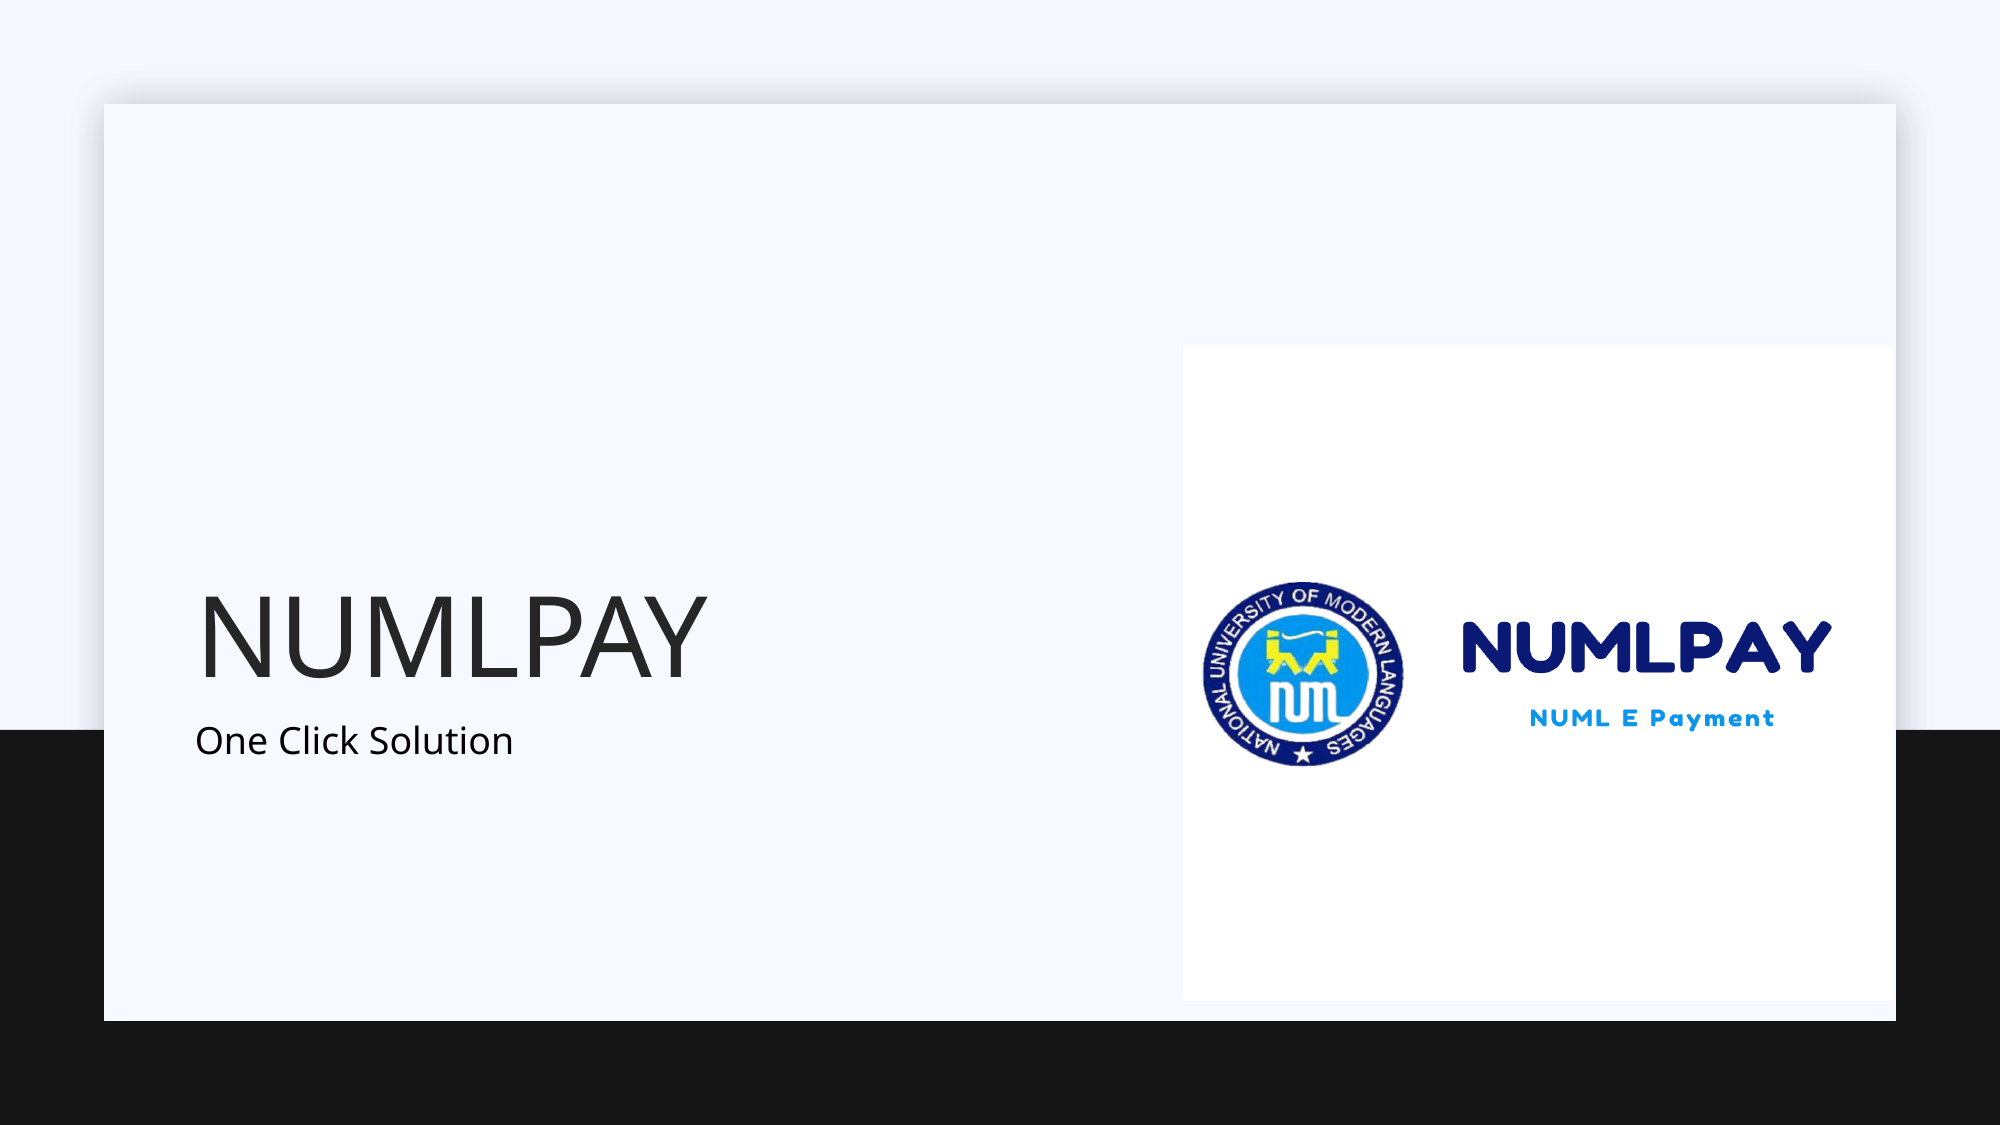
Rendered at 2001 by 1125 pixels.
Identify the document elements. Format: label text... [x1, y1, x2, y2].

title NUMLPay [180, 124, 1830, 709]
text_box One Click Solution [180, 709, 1180, 770]
picture [1183, 346, 1894, 1002]
